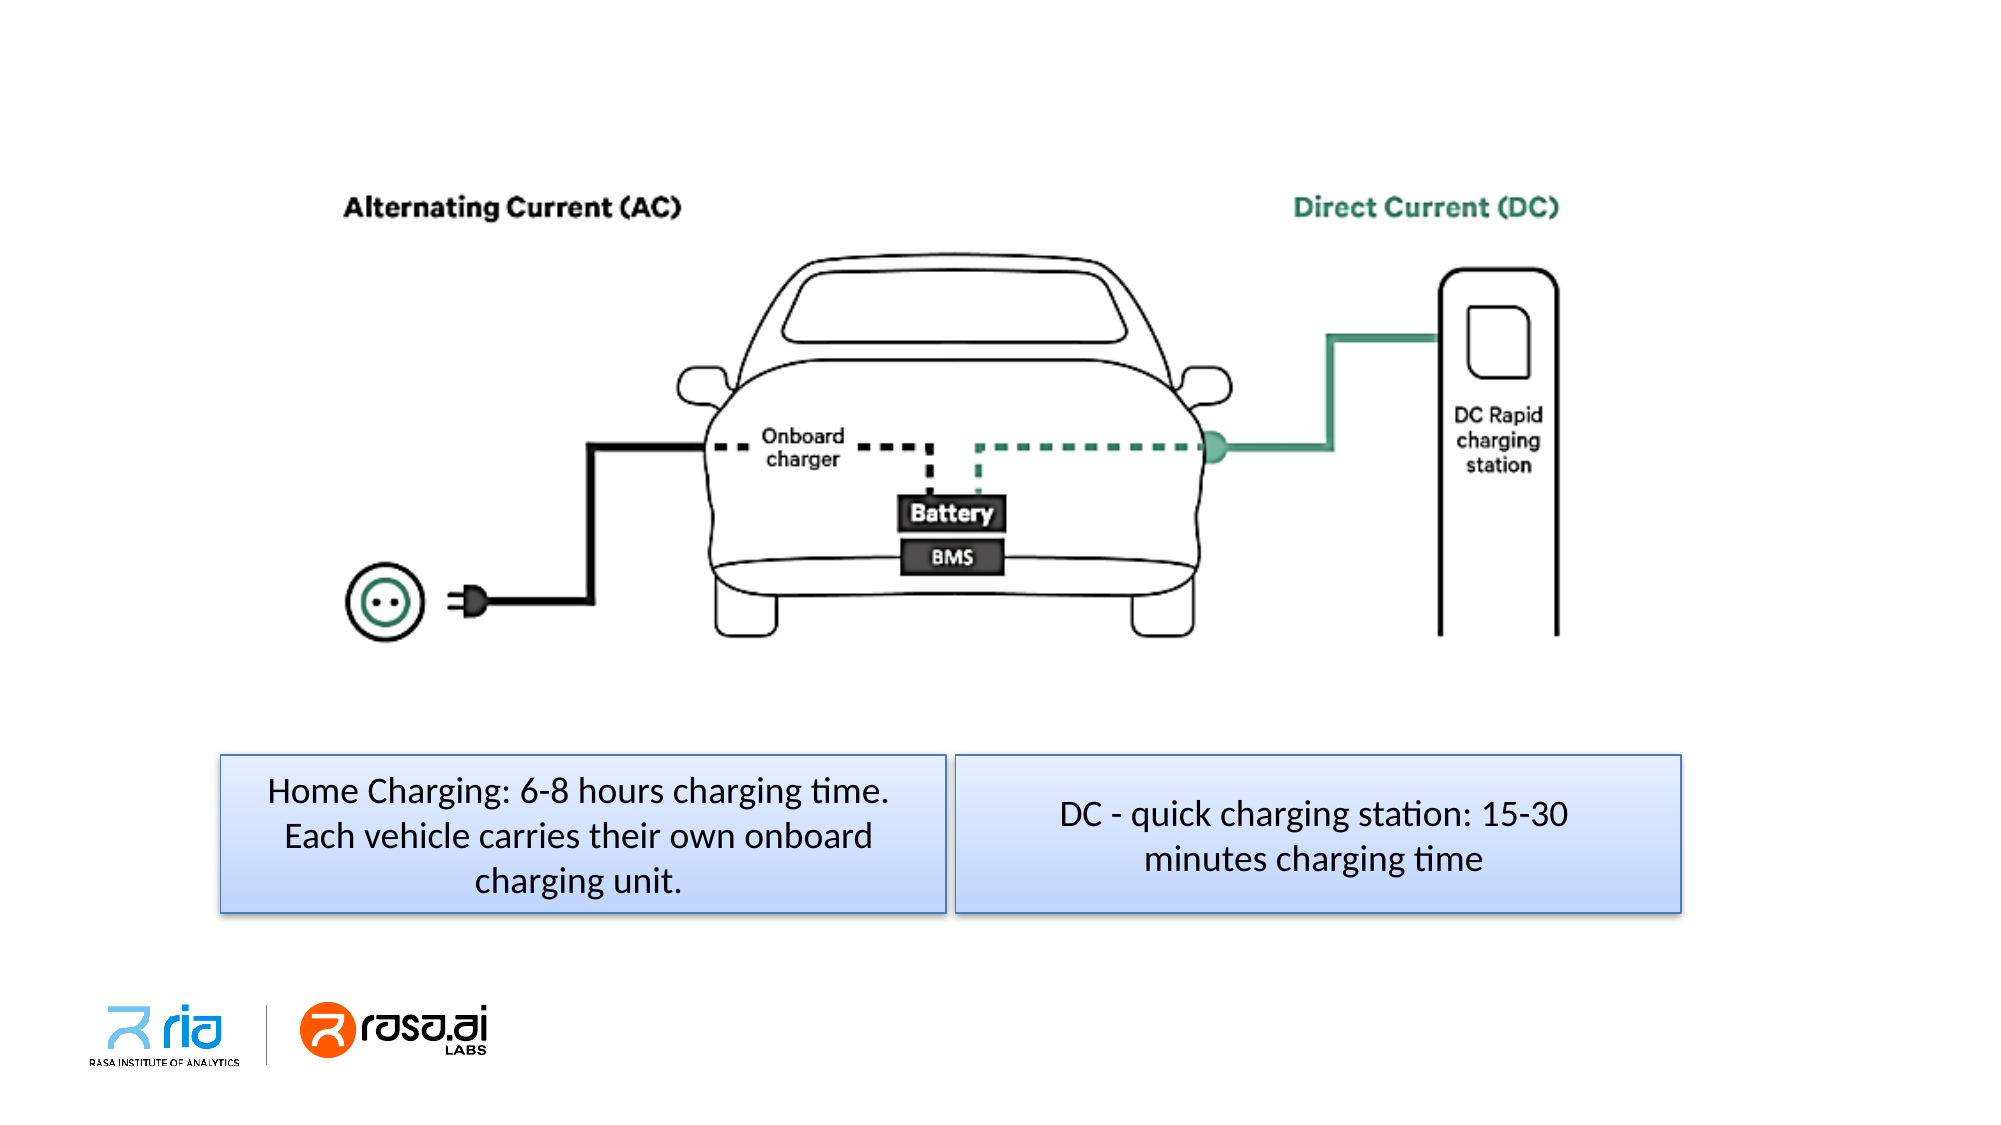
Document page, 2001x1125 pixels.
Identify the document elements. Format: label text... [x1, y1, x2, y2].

picture [78, 992, 250, 1078]
picture [220, 88, 1691, 756]
text_box DC - quick charging station: 15-30 minutes charging time [955, 764, 1682, 914]
text_box Home Charging: 6-8 hours charging time. Each vehicle carries their own onboard charging unit. [220, 763, 947, 914]
